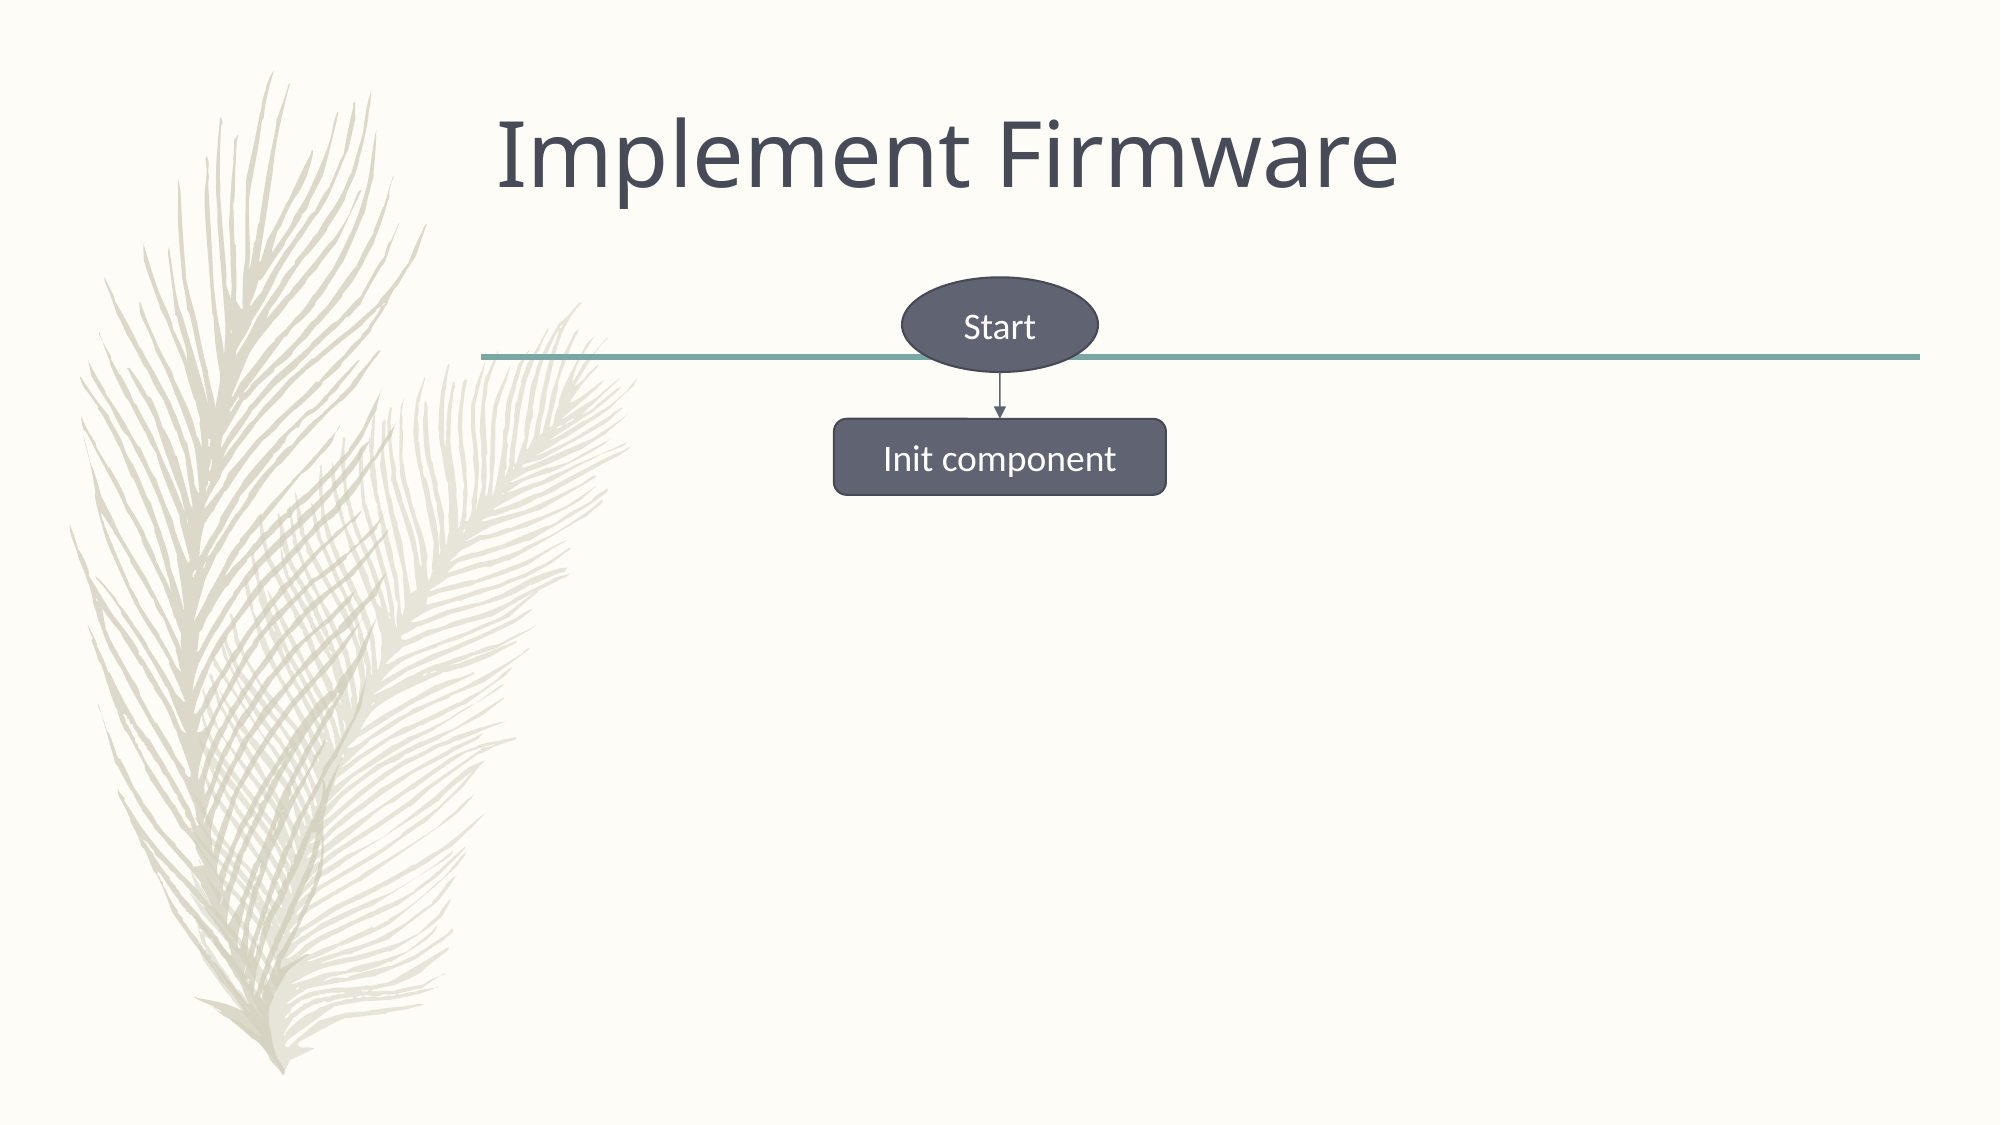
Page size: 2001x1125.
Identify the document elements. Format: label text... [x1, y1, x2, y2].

text_box Start [900, 276, 1100, 374]
title Implement Firmware [481, 93, 1920, 350]
text_box Init component [832, 417, 1167, 496]
